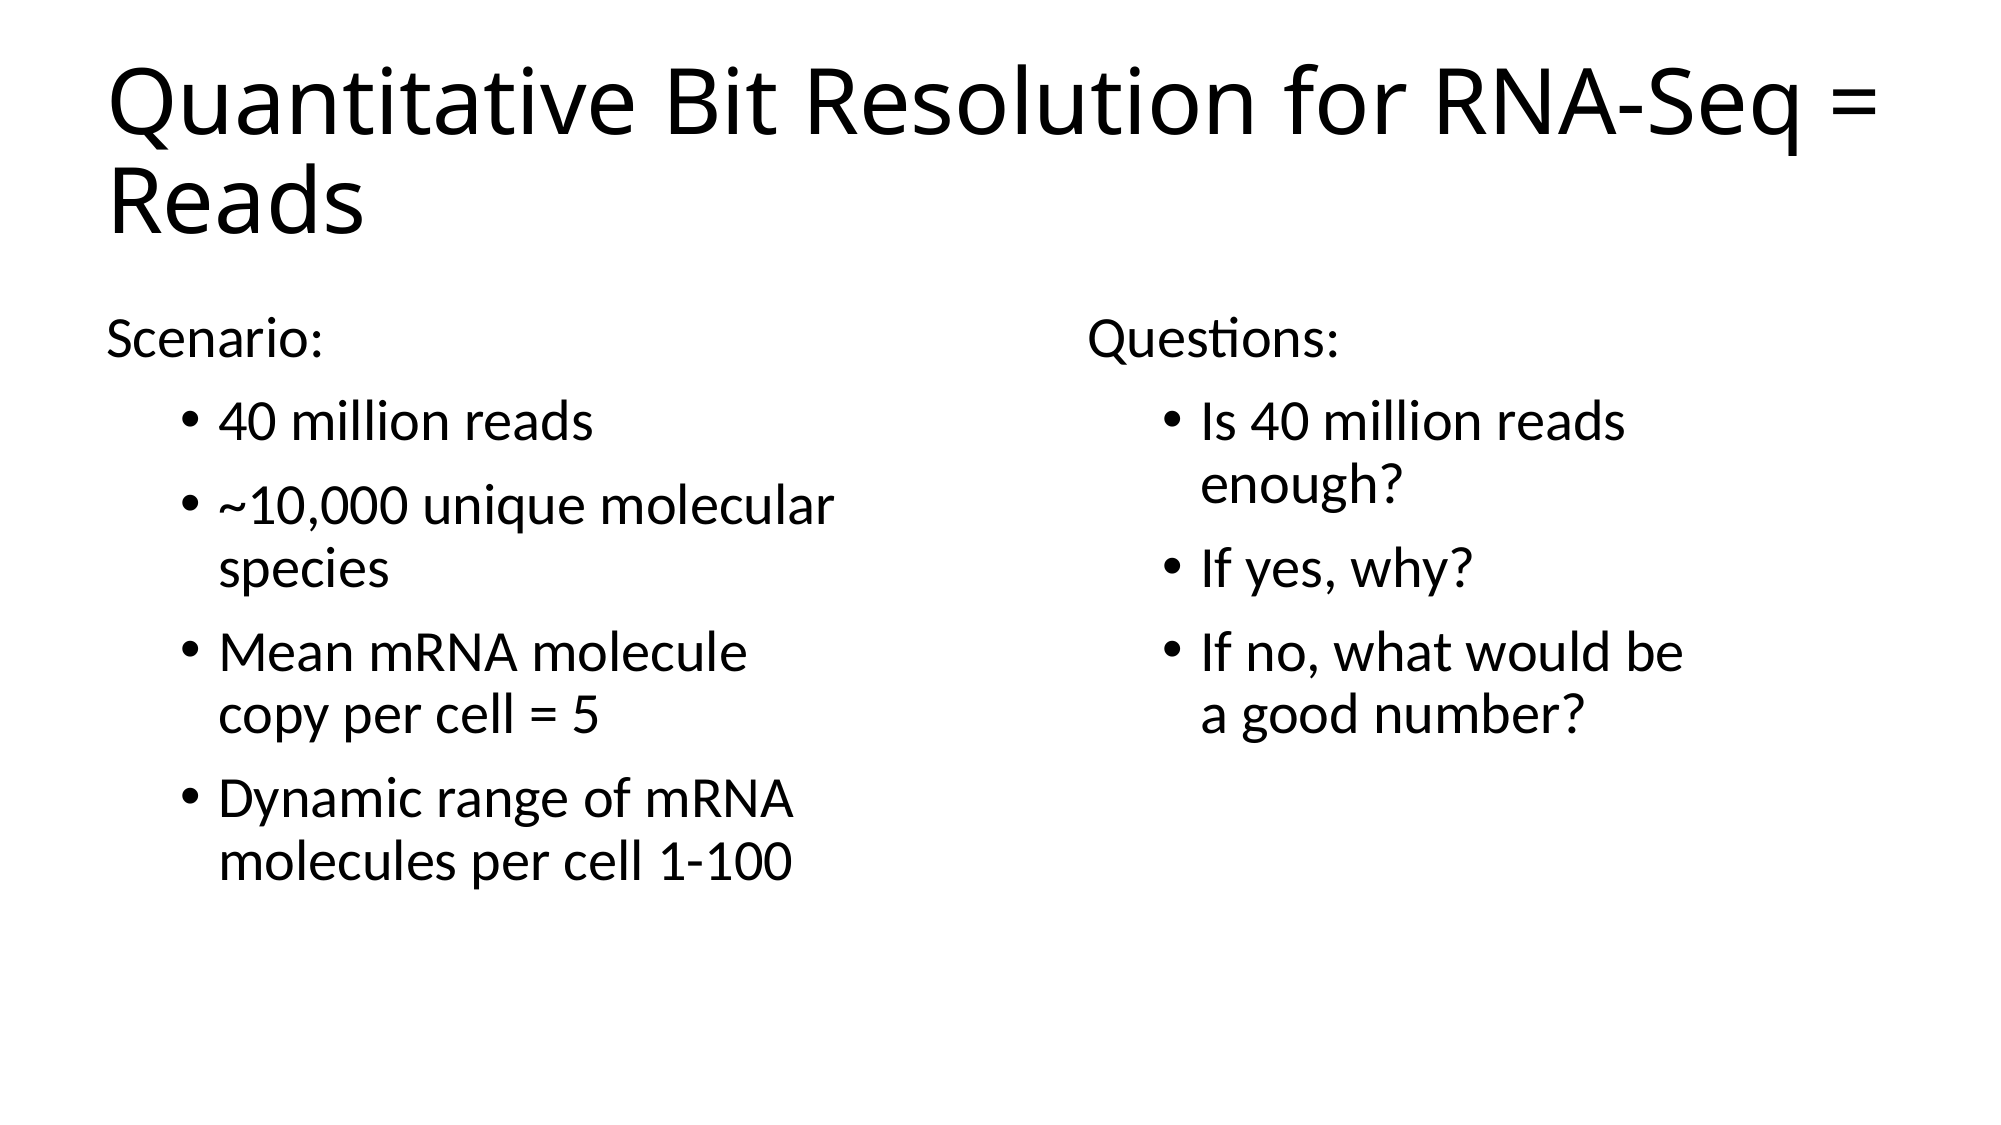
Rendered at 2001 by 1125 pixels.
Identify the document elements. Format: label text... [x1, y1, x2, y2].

text_box Questions: Is 40 million reads enough? If yes, why? If no, what would be a good number? [1072, 299, 1720, 1014]
title Quantitative Bit Resolution for RNA-Seq = Reads [90, 45, 1910, 264]
list Scenario: 40 million reads ~10,000 unique molecular species Mean mRNA molecule copy per cell = 5 Dynamic range of mRNA molecules per cell 1-100 [90, 299, 860, 1014]
